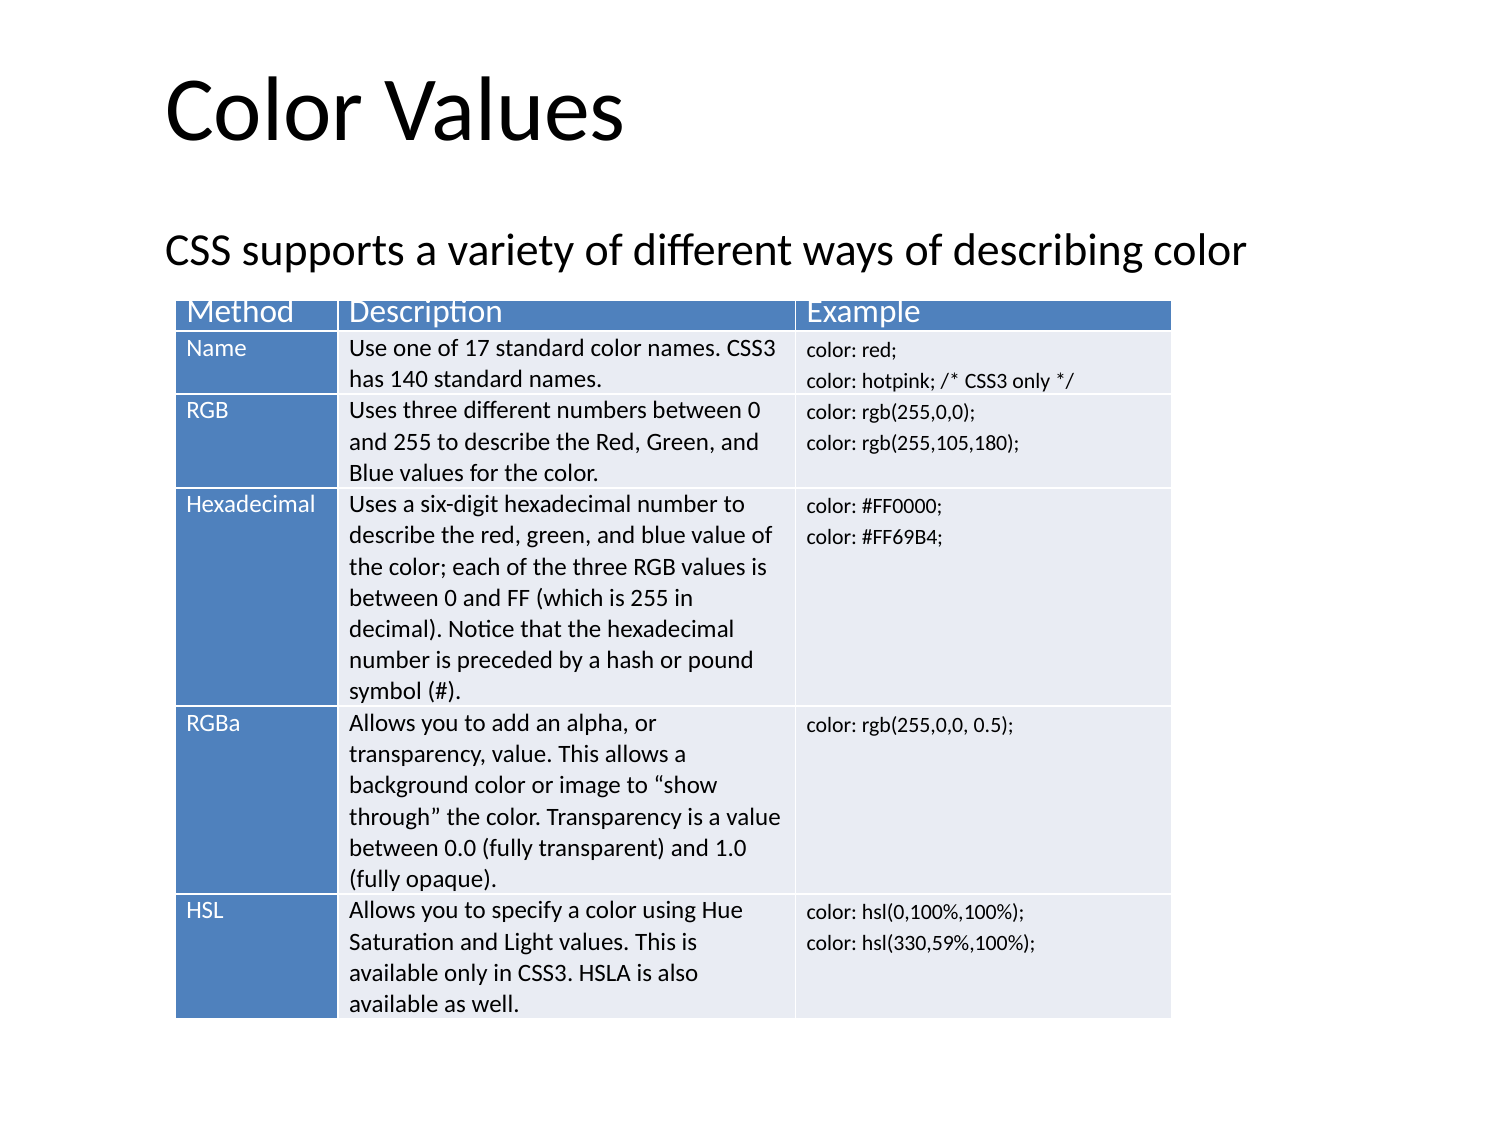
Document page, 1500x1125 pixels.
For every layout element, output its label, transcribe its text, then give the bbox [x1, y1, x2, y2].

table_cell Use one of 17 standard color names. CSS3 has 140 standard names. [339, 332, 795, 393]
table_cell Uses a six-digit hexadecimal number to describe the red, green, and blue value of the color; each of the three RGB values is between 0 and FF (which is 255 in decimal). Notice that the hexadecimal number is preceded by a hash or pound symbol (#). [339, 489, 795, 705]
table_cell Name [176, 332, 337, 393]
table_cell color: rgb(255,0,0, 0.5); [796, 707, 1171, 893]
table_cell RGBa [176, 707, 337, 893]
list CSS supports a variety of different ways of describing color [150, 212, 1300, 1013]
table_header Method [176, 301, 337, 330]
table_cell HSL [176, 895, 337, 1018]
table_cell color: hsl(0,100%,100%); color: hsl(330,59%,100%); [796, 895, 1171, 1018]
title Color Values [150, 20, 1425, 188]
table_cell Hexadecimal [176, 489, 337, 705]
table_cell RGB [176, 395, 337, 487]
table_header Example [796, 301, 1171, 330]
table_cell color: rgb(255,0,0); color: rgb(255,105,180); [796, 395, 1171, 487]
table_cell Allows you to specify a color using Hue Saturation and Light values. This is available only in CSS3. HSLA is also available as well. [339, 895, 795, 1018]
table_cell Uses three different numbers between 0 and 255 to describe the Red, Green, and Blue values for the color. [339, 395, 795, 487]
table_header Description [339, 301, 795, 330]
table_cell color: red; color: hotpink; /* CSS3 only */ [796, 332, 1171, 393]
table_cell Allows you to add an alpha, or transparency, value. This allows a background color or image to “show through” the color. Transparency is a value between 0.0 (fully transparent) and 1.0 (fully opaque). [339, 707, 795, 893]
table_cell color: #FF0000; color: #FF69B4; [796, 489, 1171, 705]
